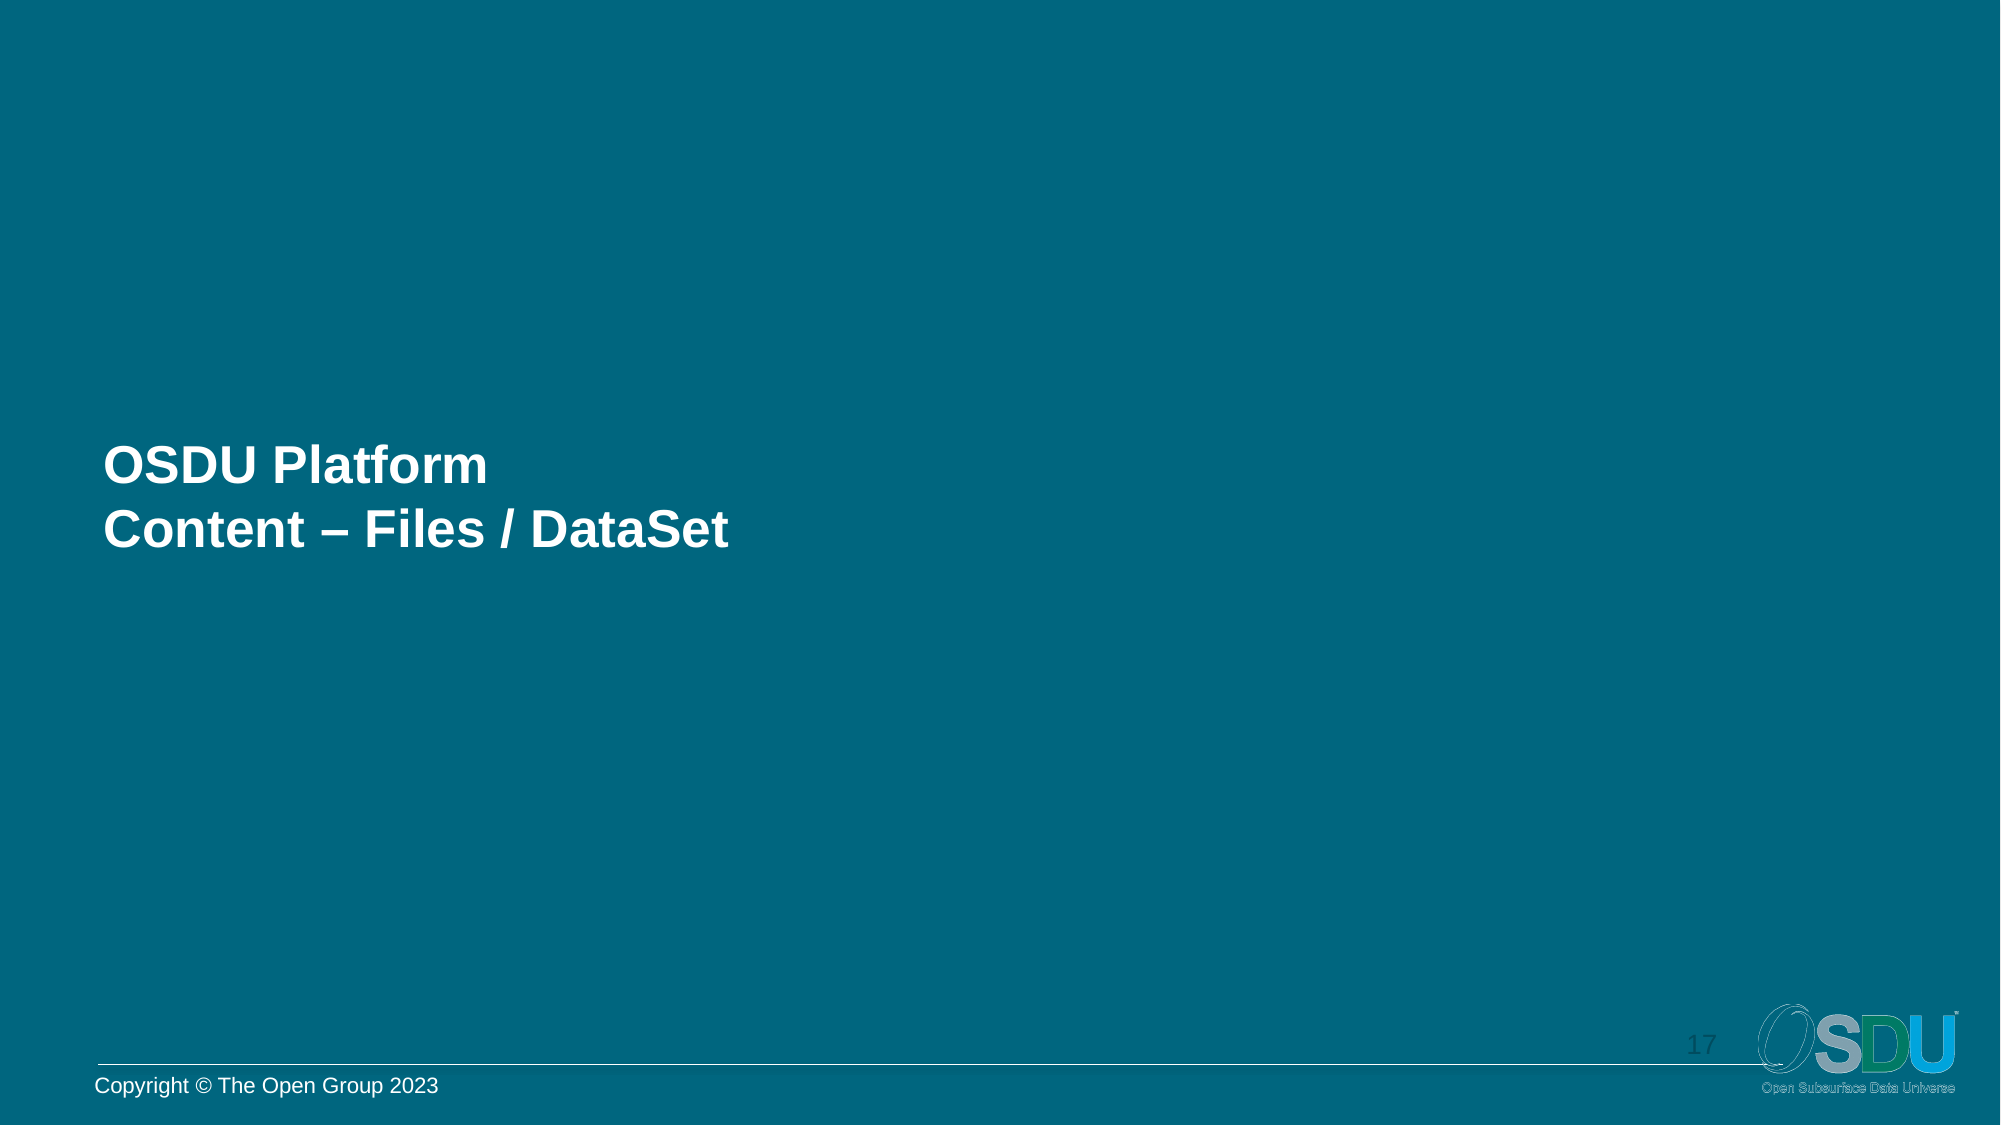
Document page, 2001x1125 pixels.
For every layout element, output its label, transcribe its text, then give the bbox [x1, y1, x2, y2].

slide_number 17 [1645, 1019, 1759, 1080]
picture [1816, 1015, 1910, 1073]
title OSDU Platform Content – Files / DataSet [88, 421, 1788, 567]
